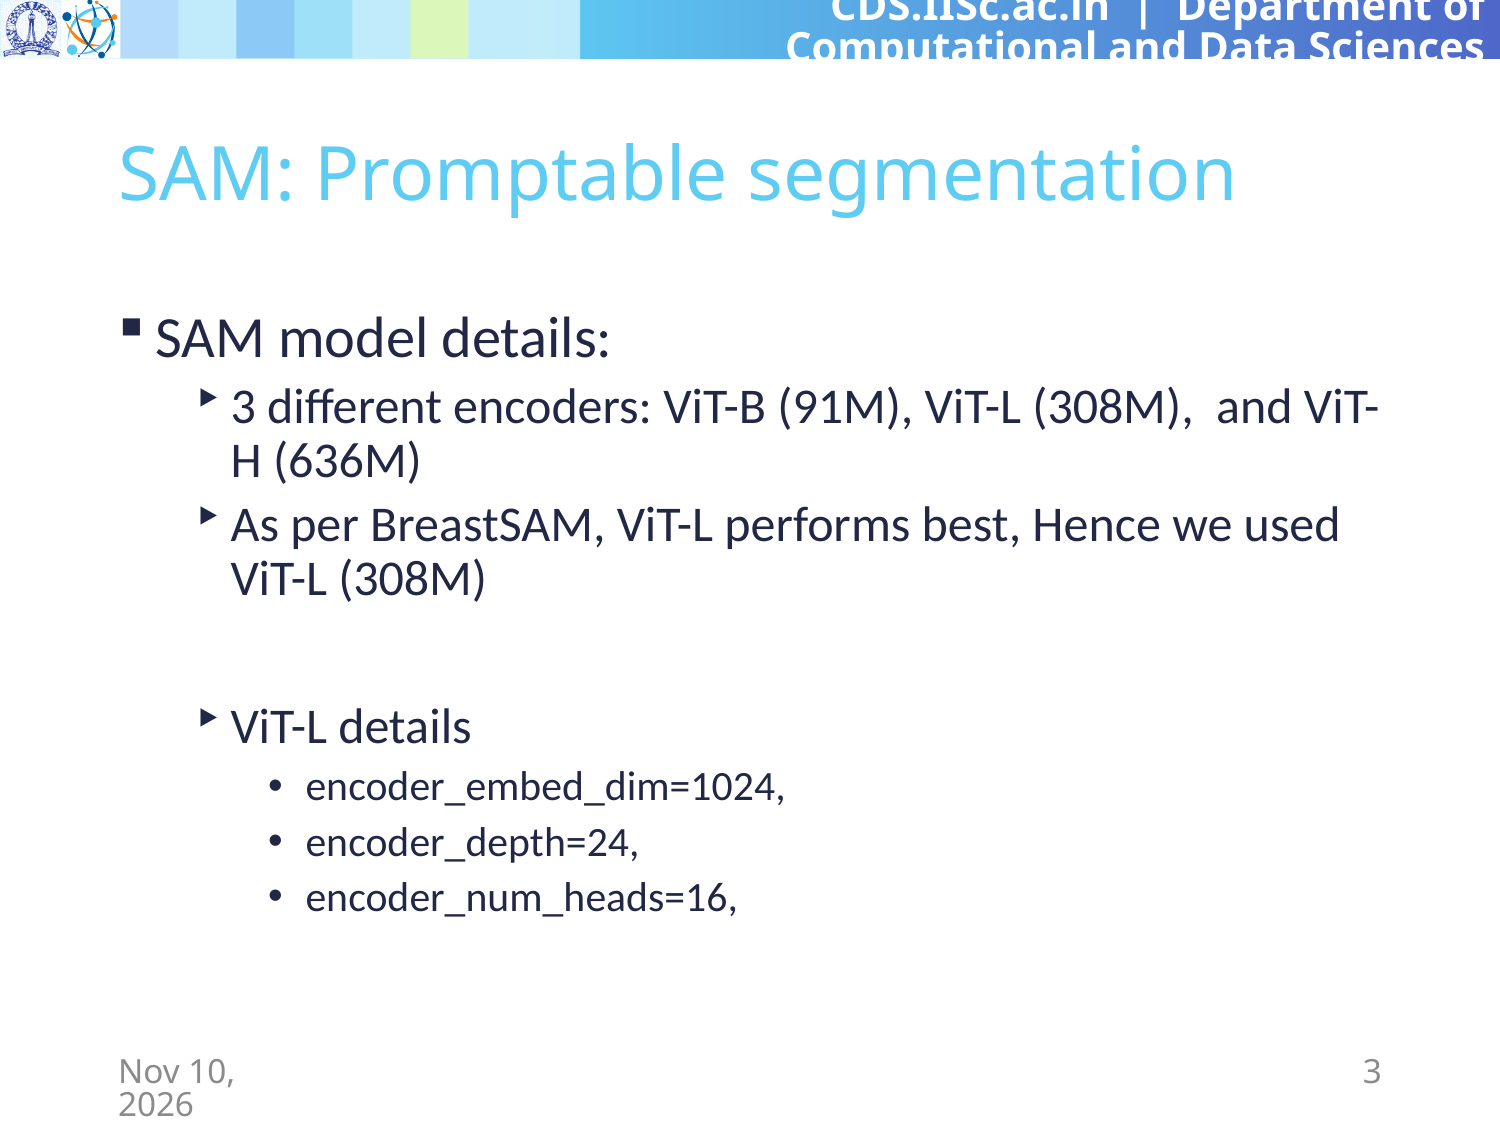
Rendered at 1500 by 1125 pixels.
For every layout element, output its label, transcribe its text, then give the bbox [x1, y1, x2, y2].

title SAM: Promptable segmentation [103, 66, 1397, 285]
slide_number 1-May-24 [103, 1042, 273, 1103]
list SAM model details: 3 different encoders: ViT-B (91M), ViT-L (308M), and ViT-H (636M) As per BreastSAM, ViT-L performs best, Hence we used ViT-L (308M) ViT-L details encoder_embed_dim=1024, encoder_depth=24, encoder_num_heads=16, [103, 299, 1397, 1043]
slide_number 3 [1248, 1042, 1397, 1103]
